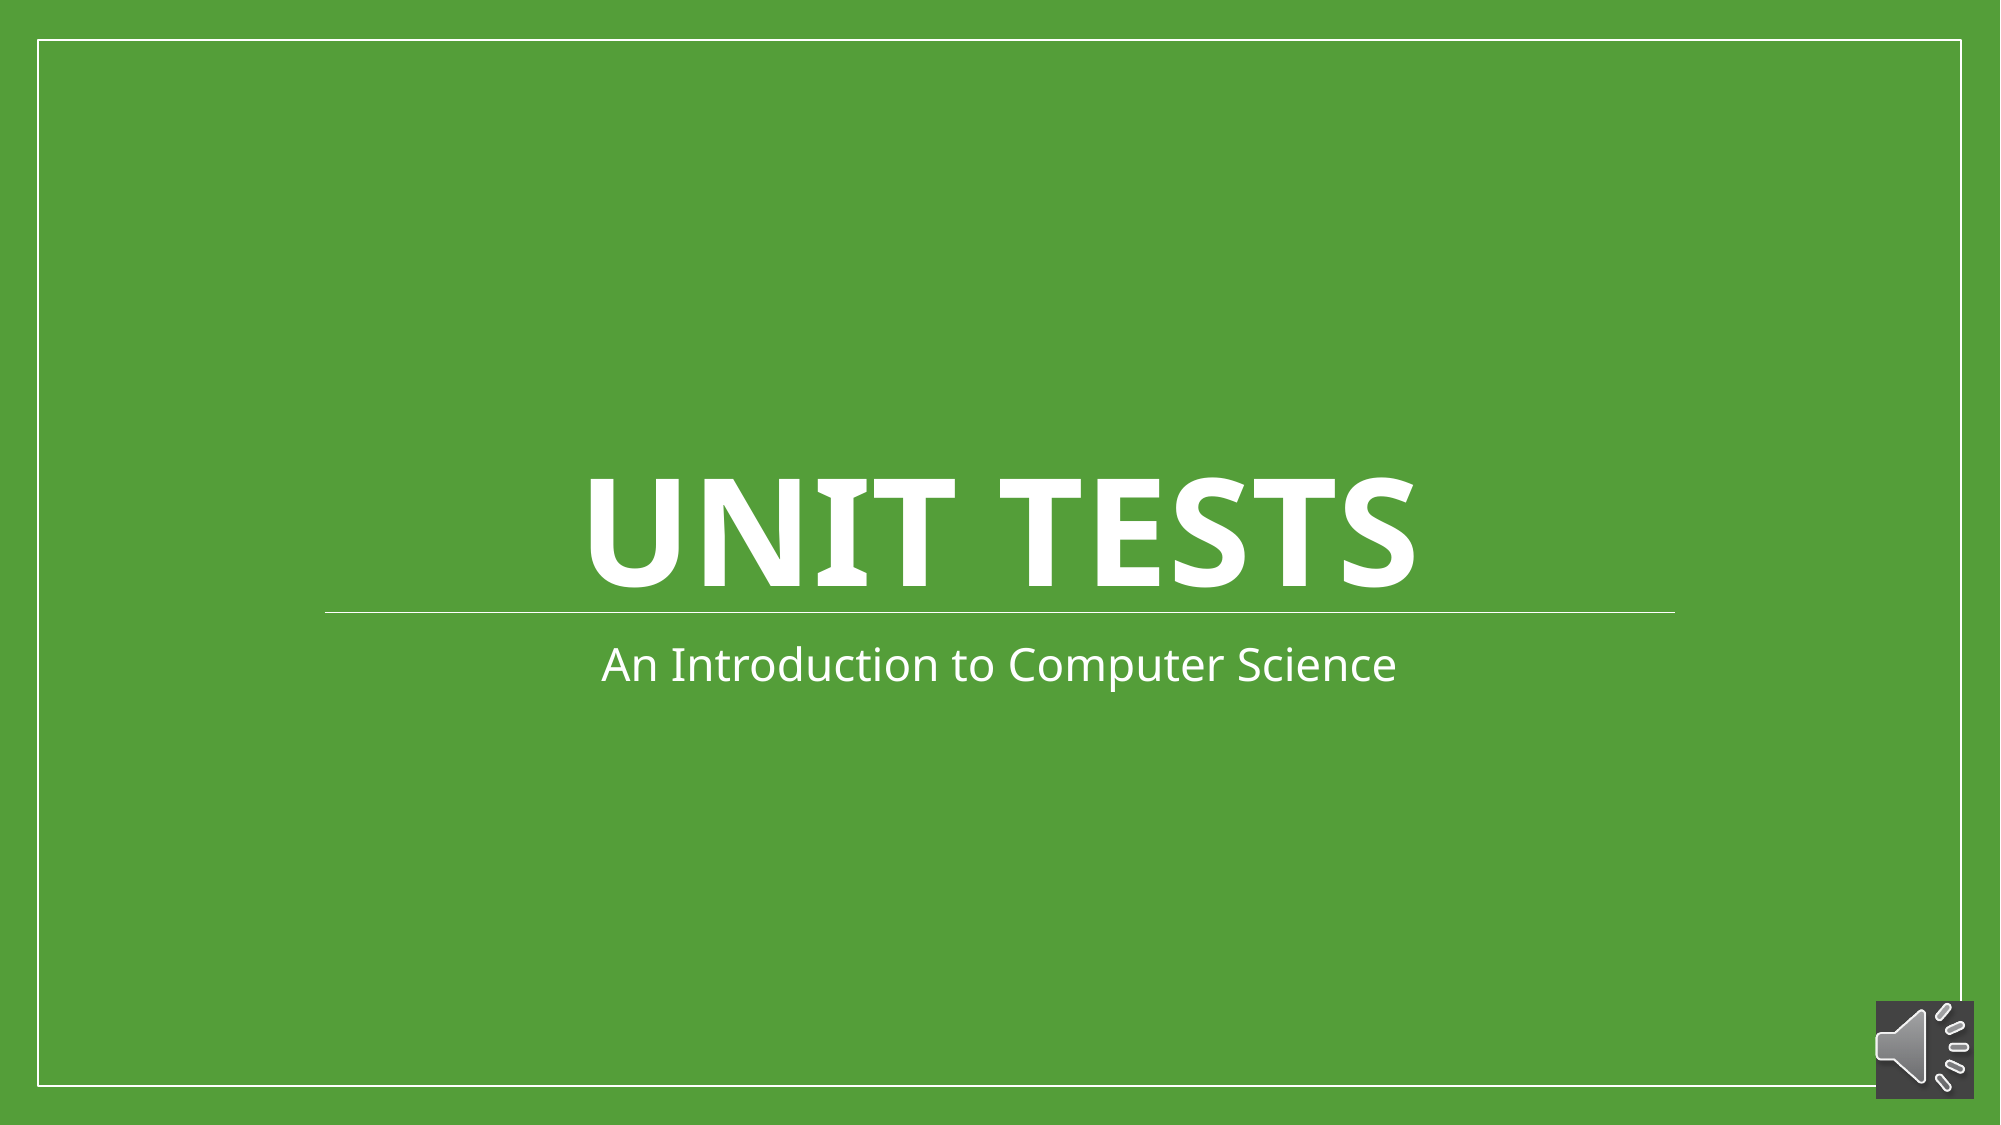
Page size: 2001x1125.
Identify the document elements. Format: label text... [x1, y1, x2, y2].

title Unit Tests [182, 144, 1818, 625]
subtitle An Introduction to Computer Science [280, 634, 1719, 863]
picture [1874, 999, 1976, 1101]
